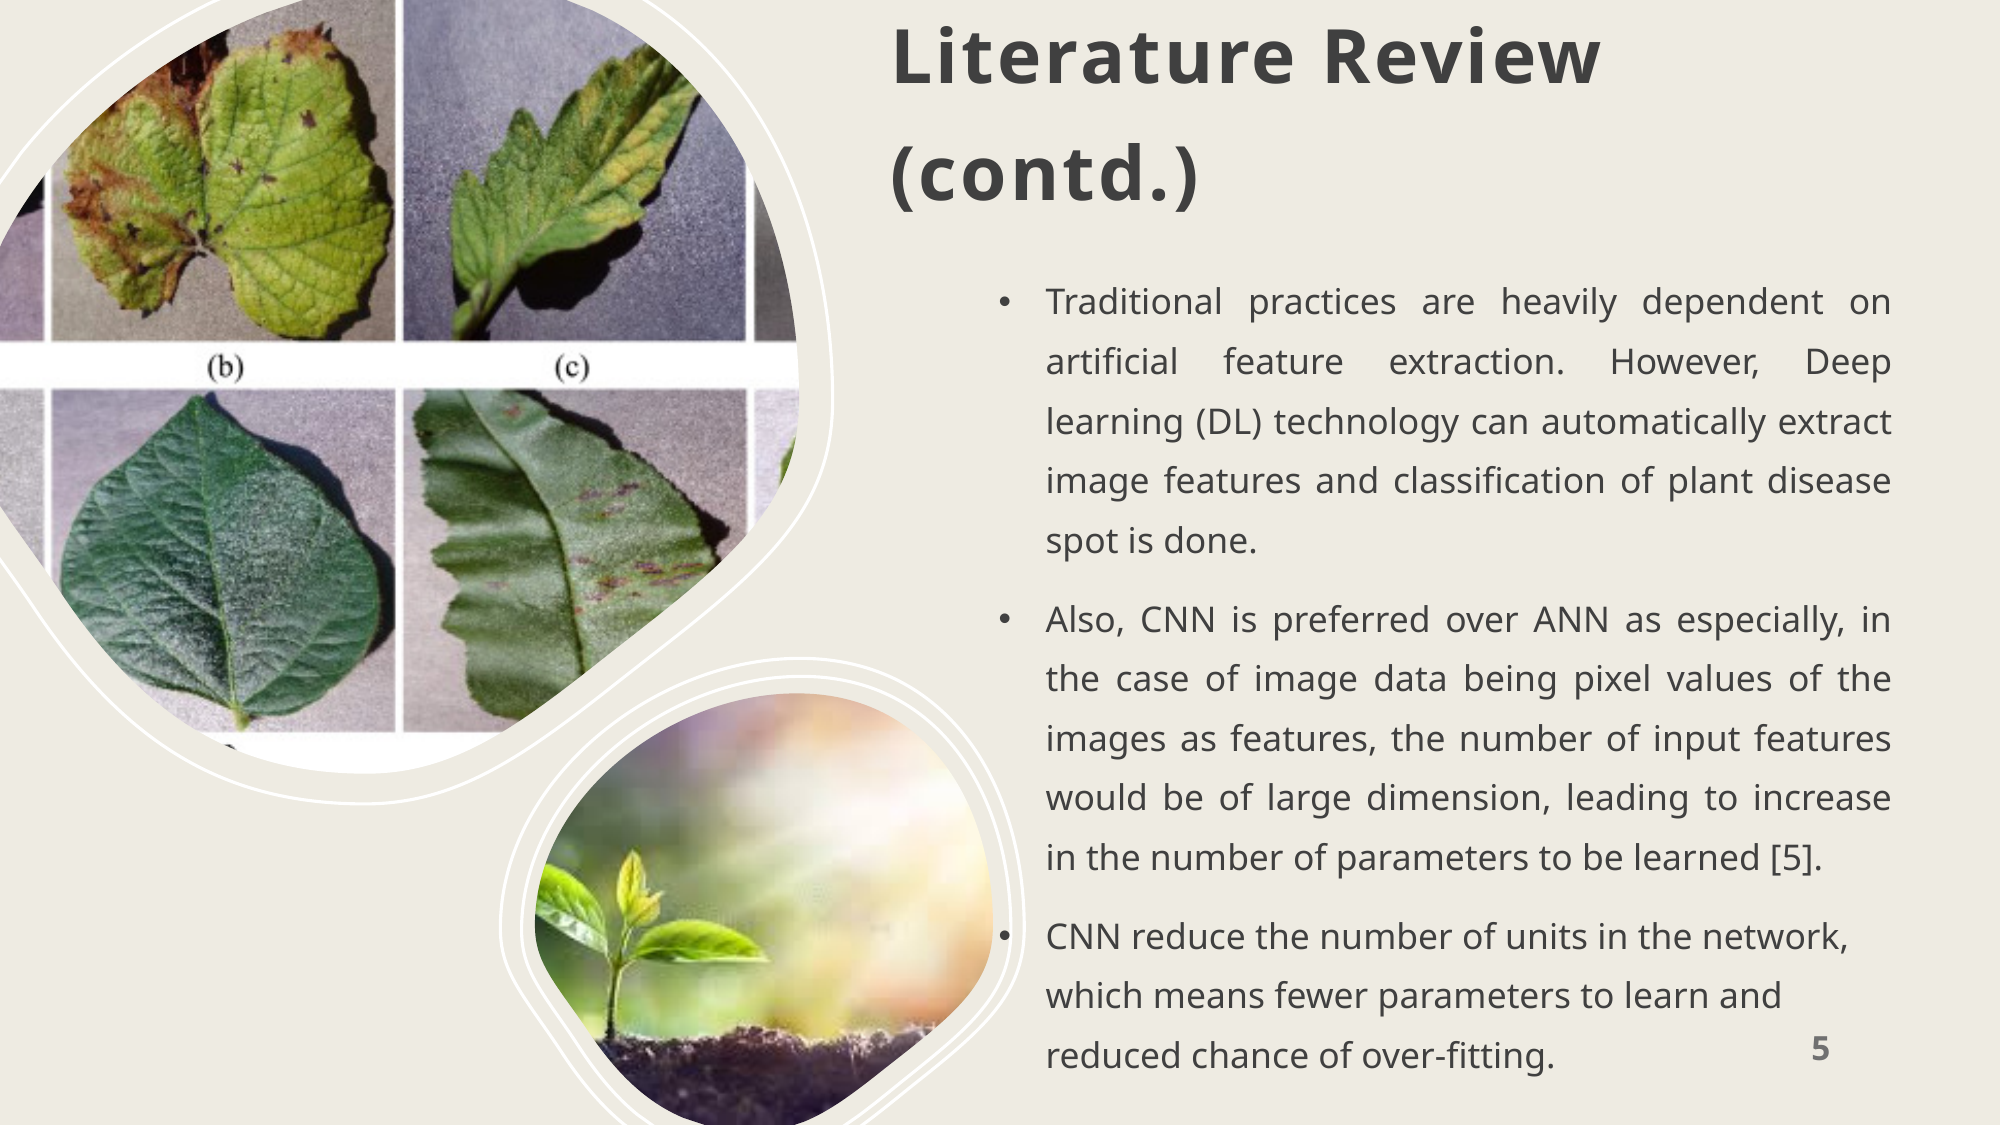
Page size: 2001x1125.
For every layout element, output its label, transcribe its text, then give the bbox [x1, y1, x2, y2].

picture [0, 0, 994, 1125]
slide_number 5 [1757, 1012, 1885, 1088]
title Literature Review (contd.) [872, 46, 1937, 231]
list Traditional practices are heavily dependent on artificial feature extraction. However, Deep learning (DL) technology can automatically extract image features and classification of plant disease spot is done. Also, CNN is preferred over ANN as especially, in the case of image data being pixel values of the images as features, the number of input features would be of large dimension, leading to increase in the number of parameters to be learned [5]. CNN reduce the number of units in the network, which means fewer parameters to learn and reduced chance of over-fitting. [980, 244, 1911, 1071]
